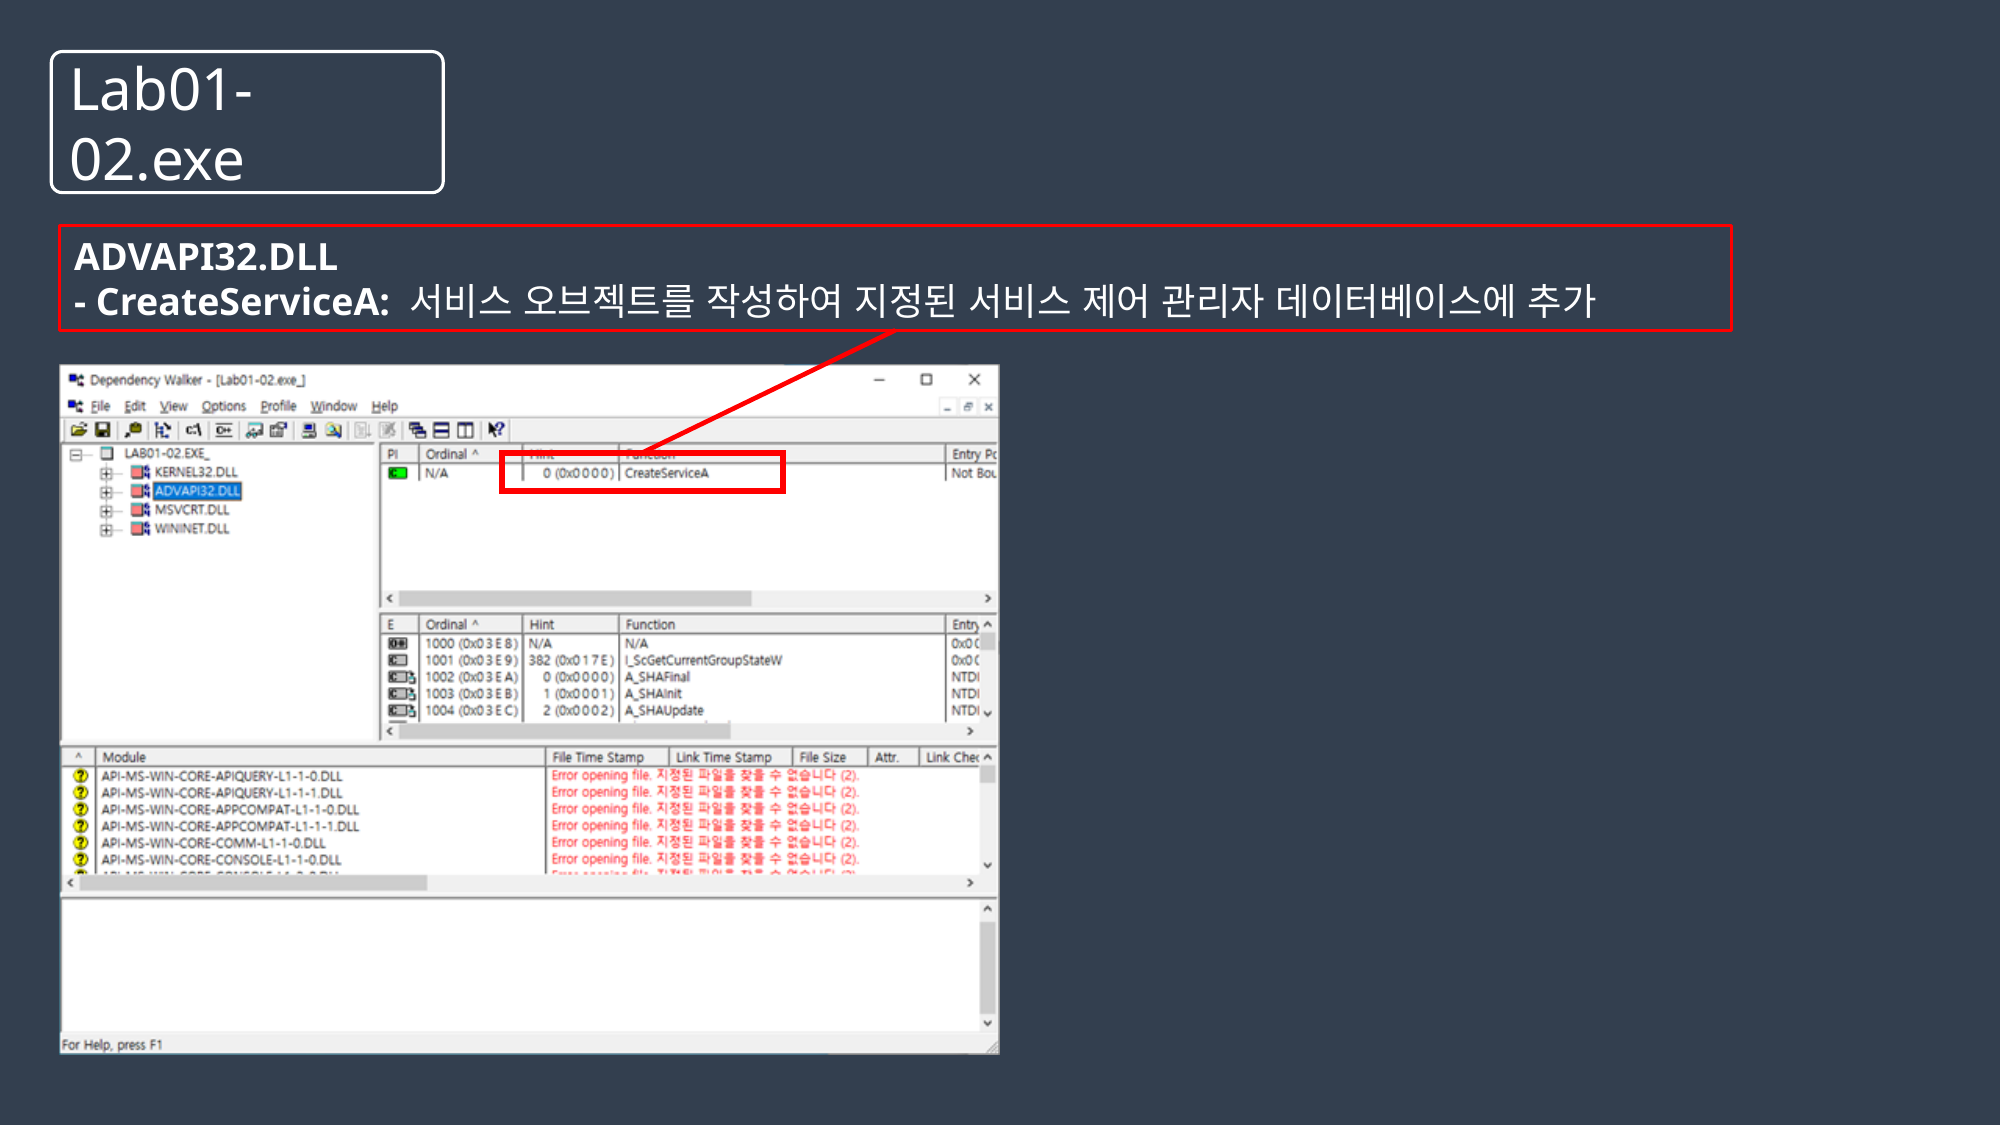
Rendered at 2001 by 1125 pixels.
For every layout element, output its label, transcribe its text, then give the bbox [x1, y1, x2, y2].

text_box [642, 331, 896, 453]
text_box Lab01-02.exe [50, 50, 445, 194]
picture [59, 364, 1000, 1055]
text_box ADVAPI32.DLL - CreateServiceA: 서비스 오브젝트를 작성하여 지정된 서비스 제어 관리자 데이터베이스에 추가 [59, 225, 1732, 331]
